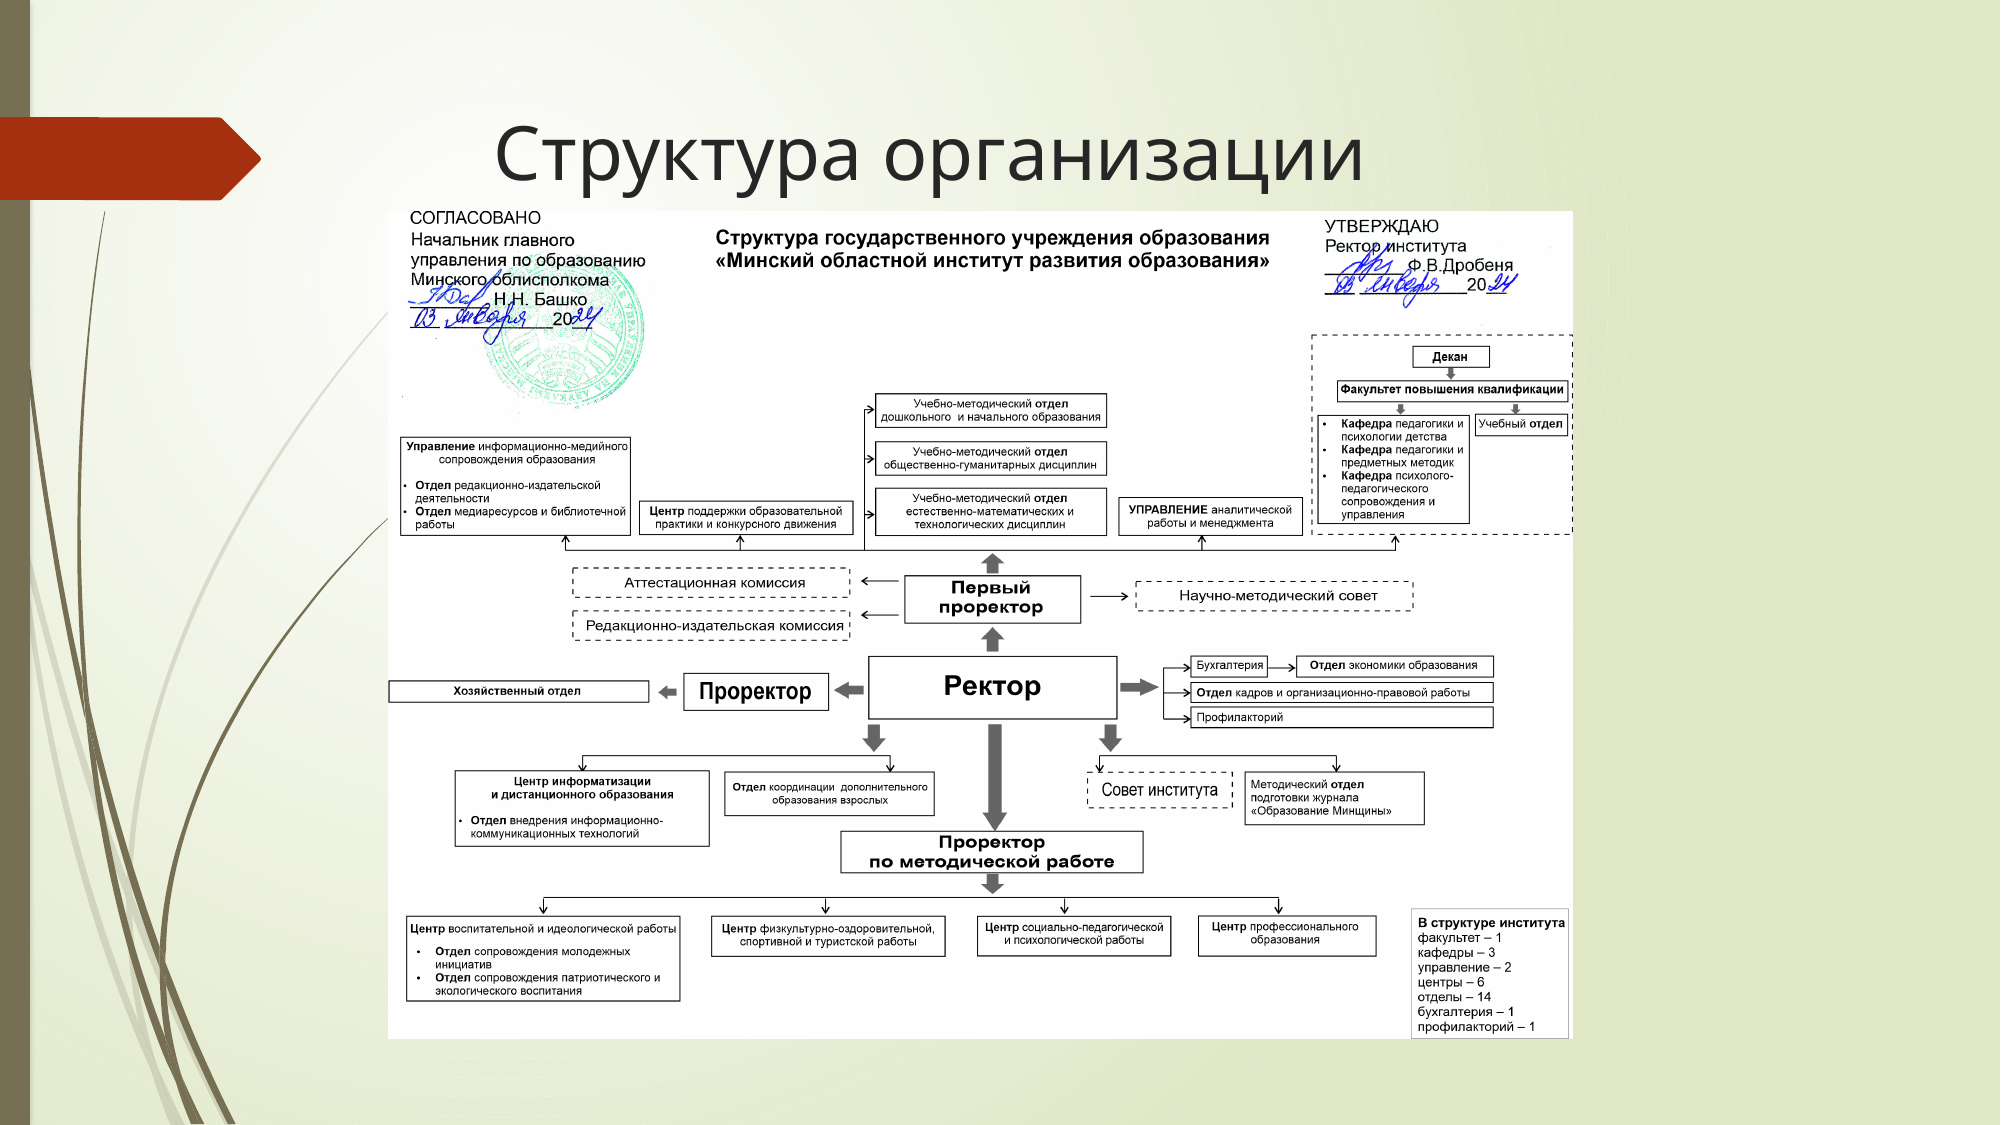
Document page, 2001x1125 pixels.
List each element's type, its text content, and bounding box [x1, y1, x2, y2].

picture [388, 211, 1574, 1039]
title Структура организации [478, 98, 1941, 309]
